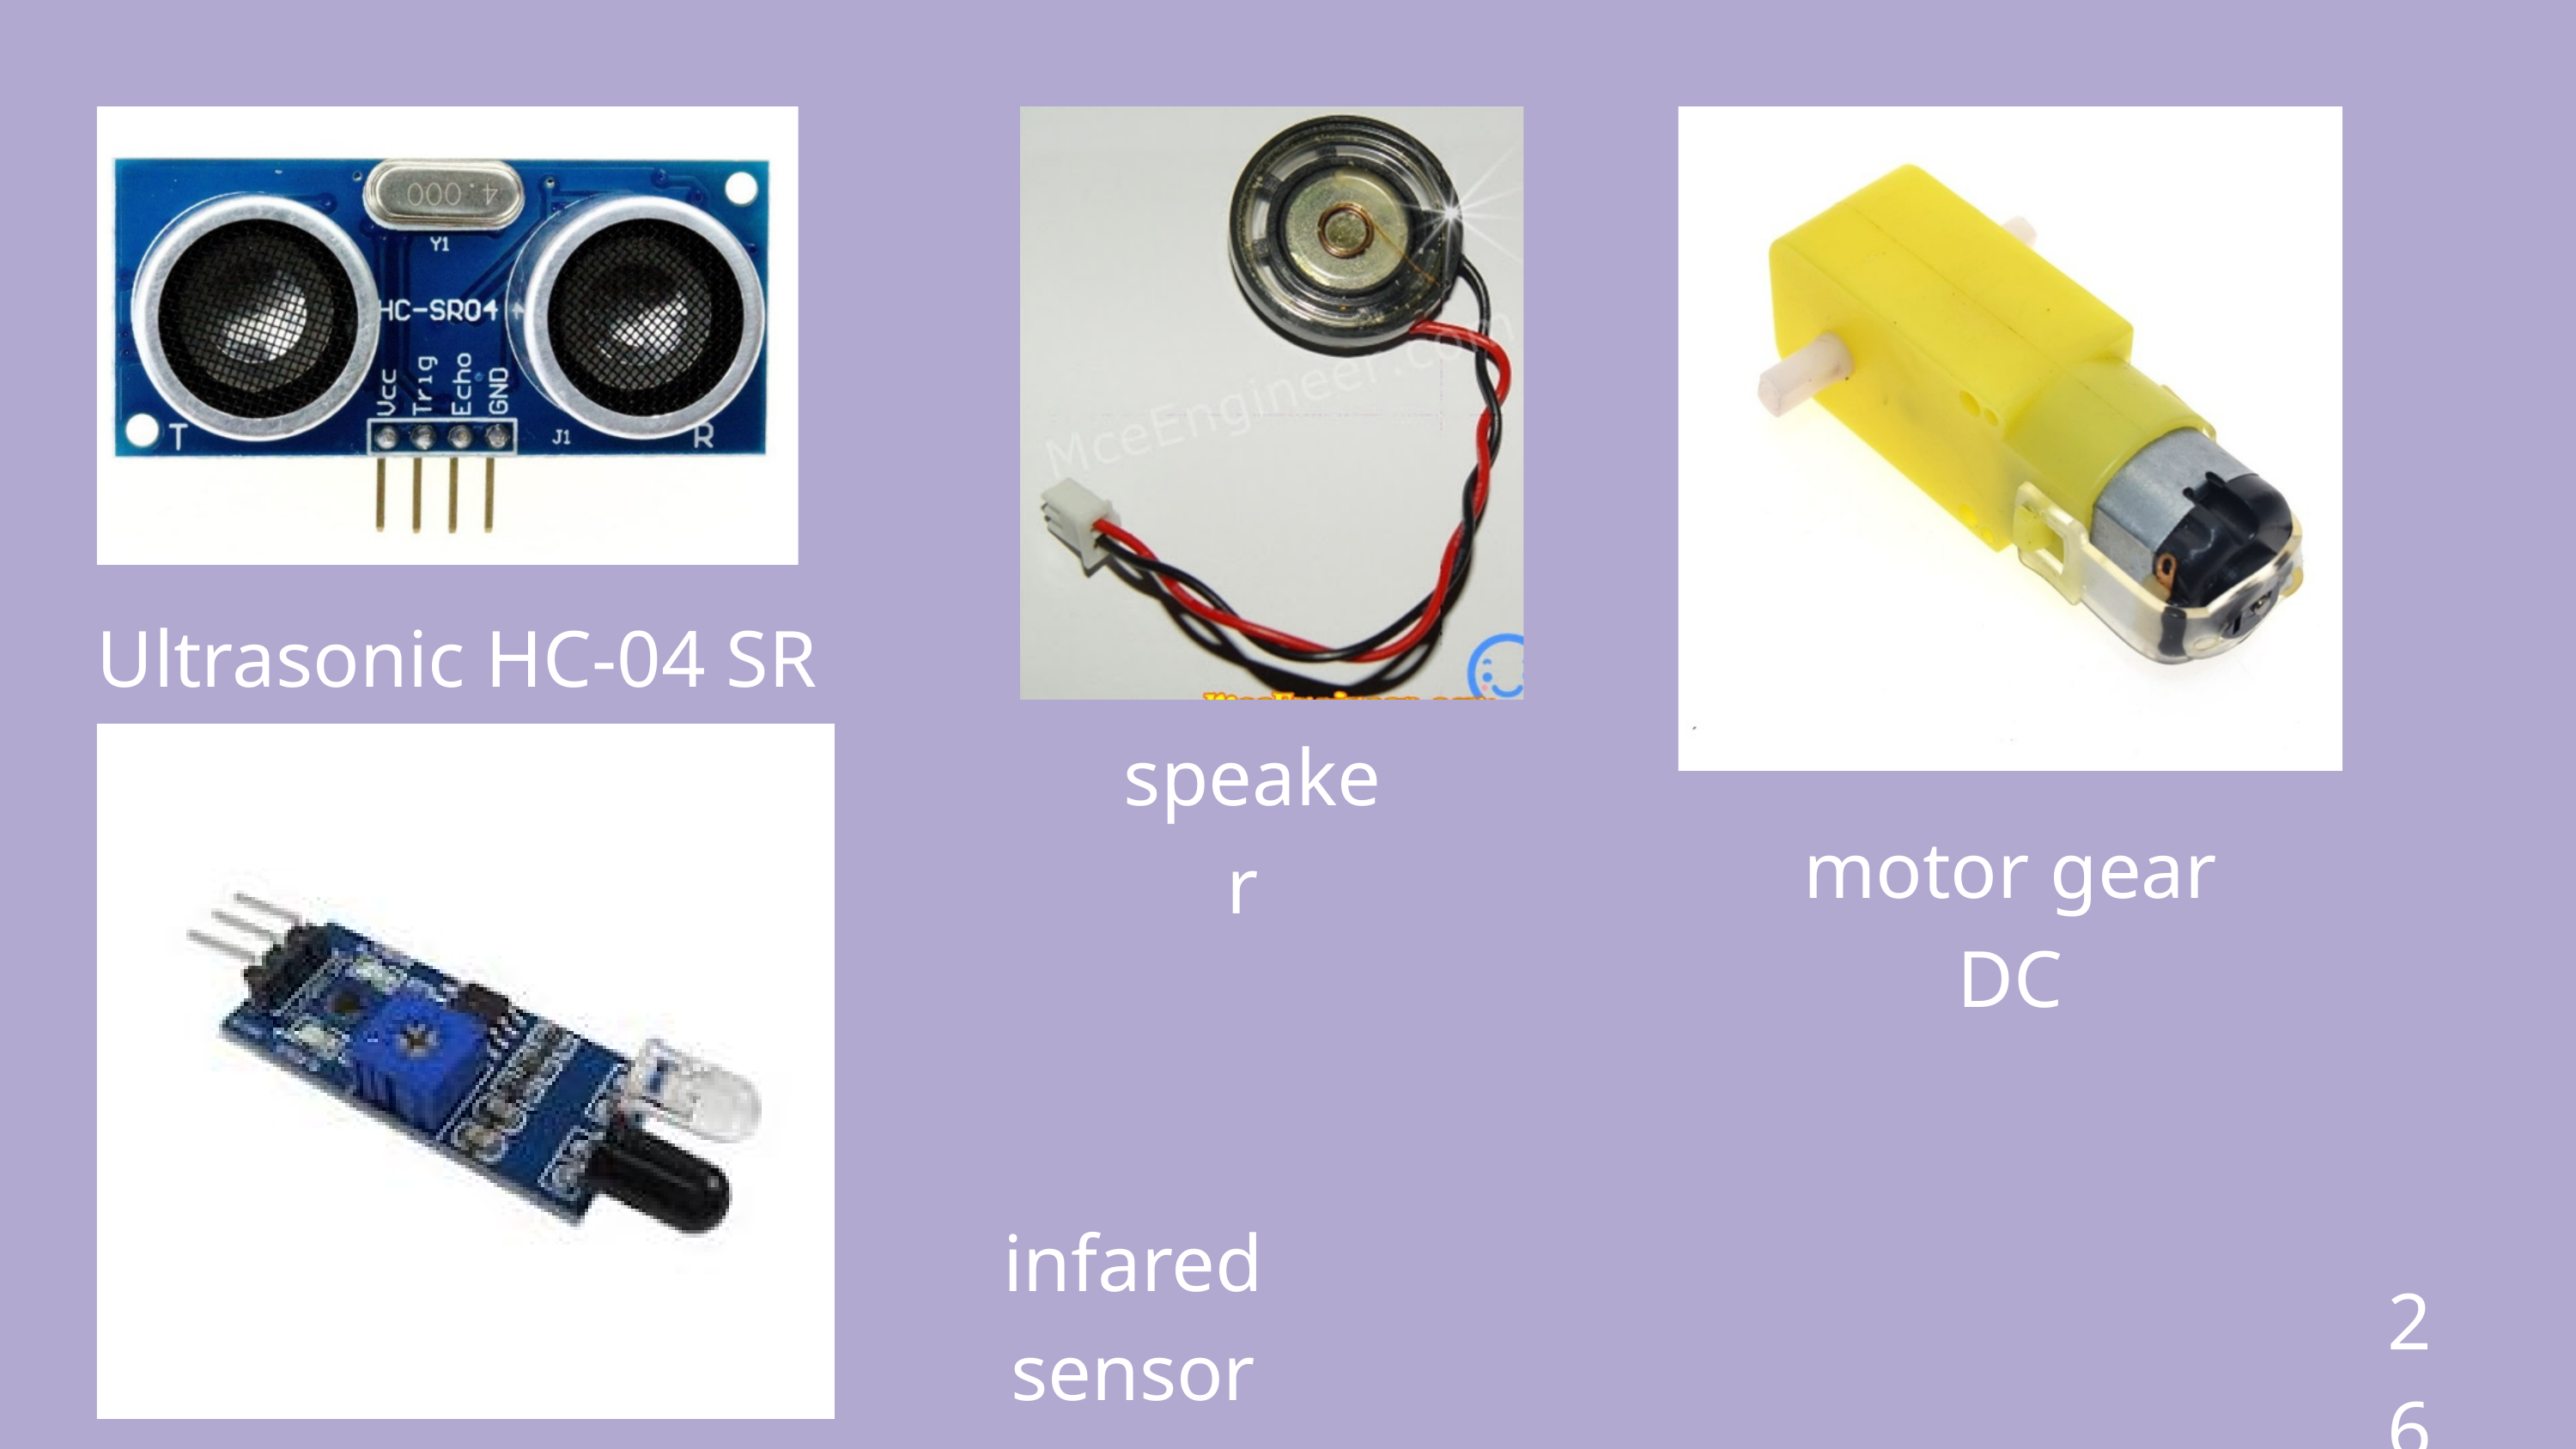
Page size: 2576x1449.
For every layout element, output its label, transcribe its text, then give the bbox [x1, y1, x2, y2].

text_box infared sensor [892, 1198, 1375, 1416]
text_box motor gear DC [1765, 805, 2256, 1023]
text_box speaker [1113, 712, 1393, 930]
text_box [96, 106, 799, 565]
text_box [96, 724, 835, 1419]
text_box [1020, 106, 1524, 700]
text_box Ultrasonic HC-04 SR [96, 593, 818, 703]
text_box [1678, 106, 2342, 771]
text_box 26 [2368, 1256, 2451, 1449]
